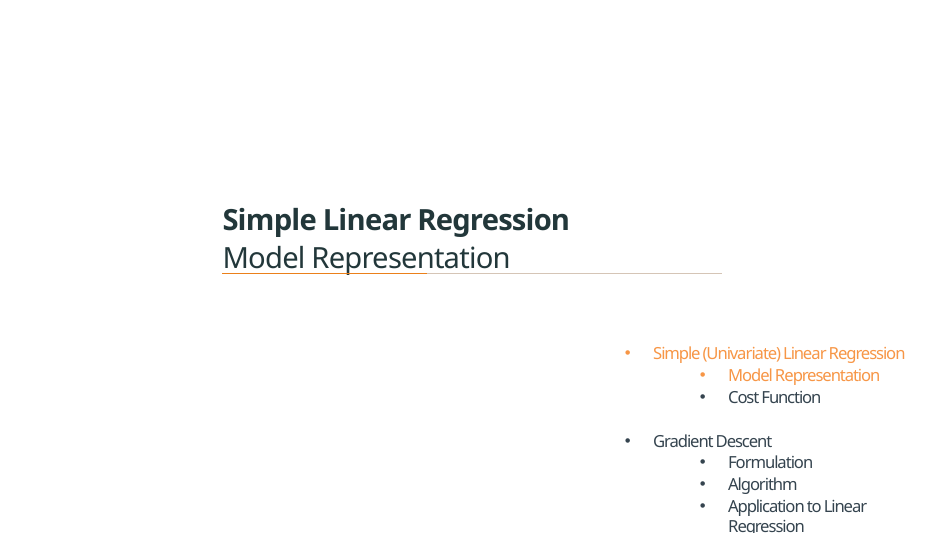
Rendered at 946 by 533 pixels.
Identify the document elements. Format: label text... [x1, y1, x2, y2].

text_box Simple Linear Regression Model Representation [220, 198, 911, 275]
text_box Simple (Univariate) Linear Regression Model Representation Cost Function Gradient Descent Formulation Algorithm Application to Linear Regression [622, 341, 941, 533]
